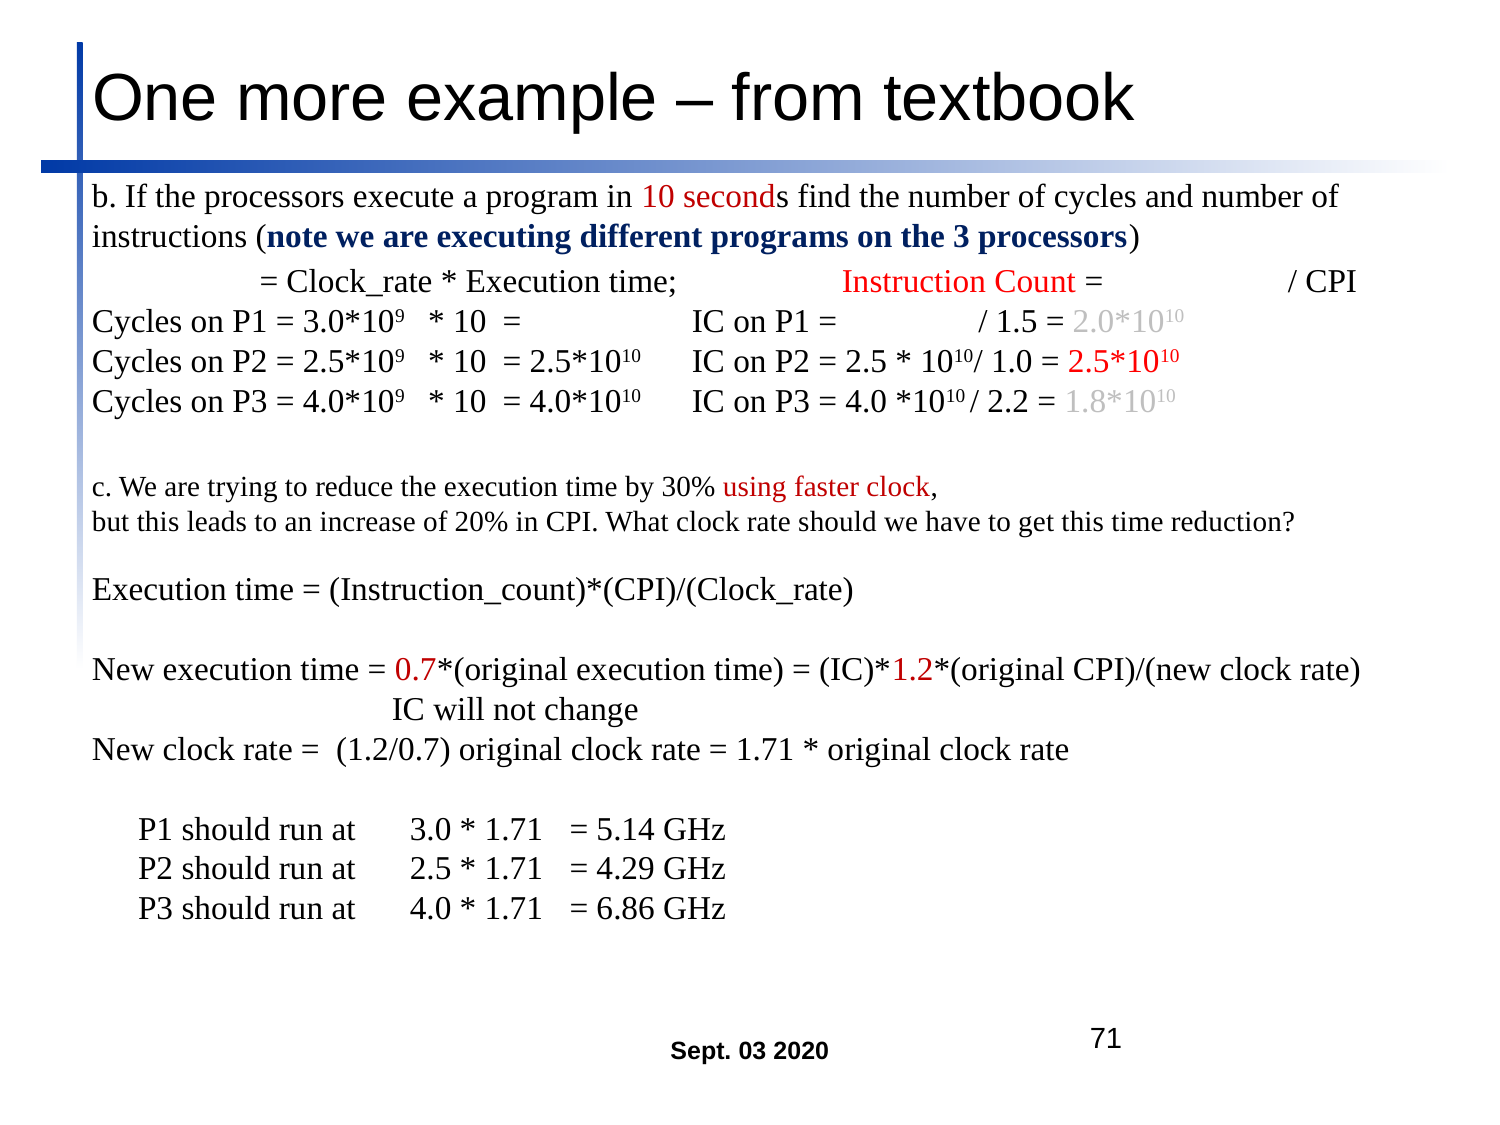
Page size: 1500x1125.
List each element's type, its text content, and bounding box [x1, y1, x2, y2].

text_box Execution time = (Instruction_count)*(CPI)/(Clock_rate) New execution time = 0.7*(original execution time) = (IC)*1.2*(original CPI)/(new clock rate) IC will not change New clock rate = (1.2/0.7) original clock rate = 1.71 * original clock rate P1 should run at 3.0 * 1.71 = 5.14 GHz P2 should run at 2.5 * 1.71 = 4.29 GHz P3 should run at 4.0 * 1.71 = 6.86 GHz [77, 559, 1437, 934]
text_box c. We are trying to reduce the execution time by 30% using faster clock, but this leads to an increase of 20% in CPI. What clock rate should we have to get this time reduction? [77, 460, 1474, 545]
text_box One more example – from textbook [77, 46, 1433, 172]
footer Sept. 03 2020 [512, 1011, 988, 1073]
text_box Total cycles = Clock_rate * Execution time; Instruction Count = Total_cycles / CPI Cycles on P1 = 3.0*109 * 10 = 3.0*1010 IC on P1 = 3.0 * 1010 / 1.5 = 2.0*1010 Cycles on P2 = 2.5*109 * 10 = 2.5*1010 IC on P2 = 2.5 * 1010/ 1.0 = 2.5*1010 Cycles on P3 = 4.0*109 * 10 = 4.0*1010 IC on P3 = 4.0 *1010 / 2.2 = 1.8*1010 [77, 252, 1456, 427]
slide_number 71 [1074, 1012, 1425, 1072]
text_box b. If the processors execute a program in 10 seconds find the number of cycles and number of instructions (note we are executing different programs on the 3 processors) [77, 167, 1431, 262]
